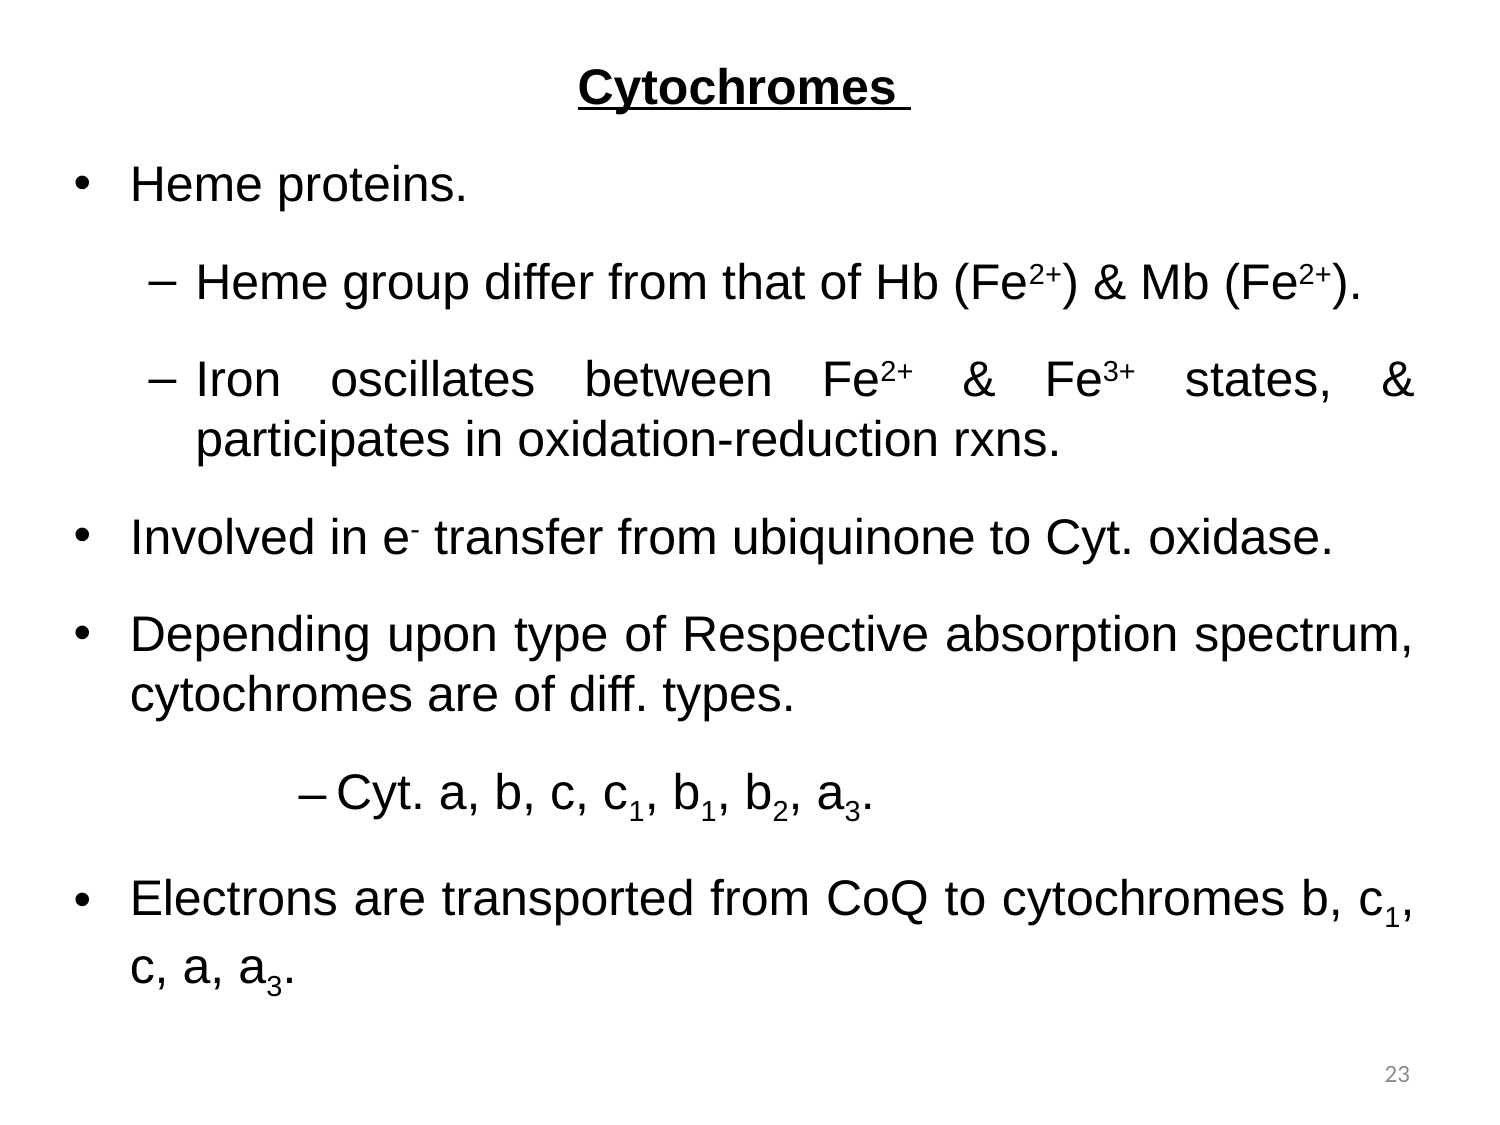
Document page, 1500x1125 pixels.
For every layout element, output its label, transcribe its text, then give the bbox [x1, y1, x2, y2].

slide_number 23 [1074, 1042, 1425, 1103]
list Cytochromes Heme proteins. Heme group differ from that of Hb (Fe2+) & Mb (Fe2+). Iron oscillates between Fe2+ & Fe3+ states, & participates in oxidation-reduction rxns. Involved in e- transfer from ubiquinone to Cyt. oxidase. Depending upon type of Respective absorption spectrum, cytochromes are of diff. types. Cyt. a, b, c, c1, b1, b2, a3. Electrons are transported from CoQ to cytochromes b, c1, c, a, a3. [58, 46, 1430, 1043]
